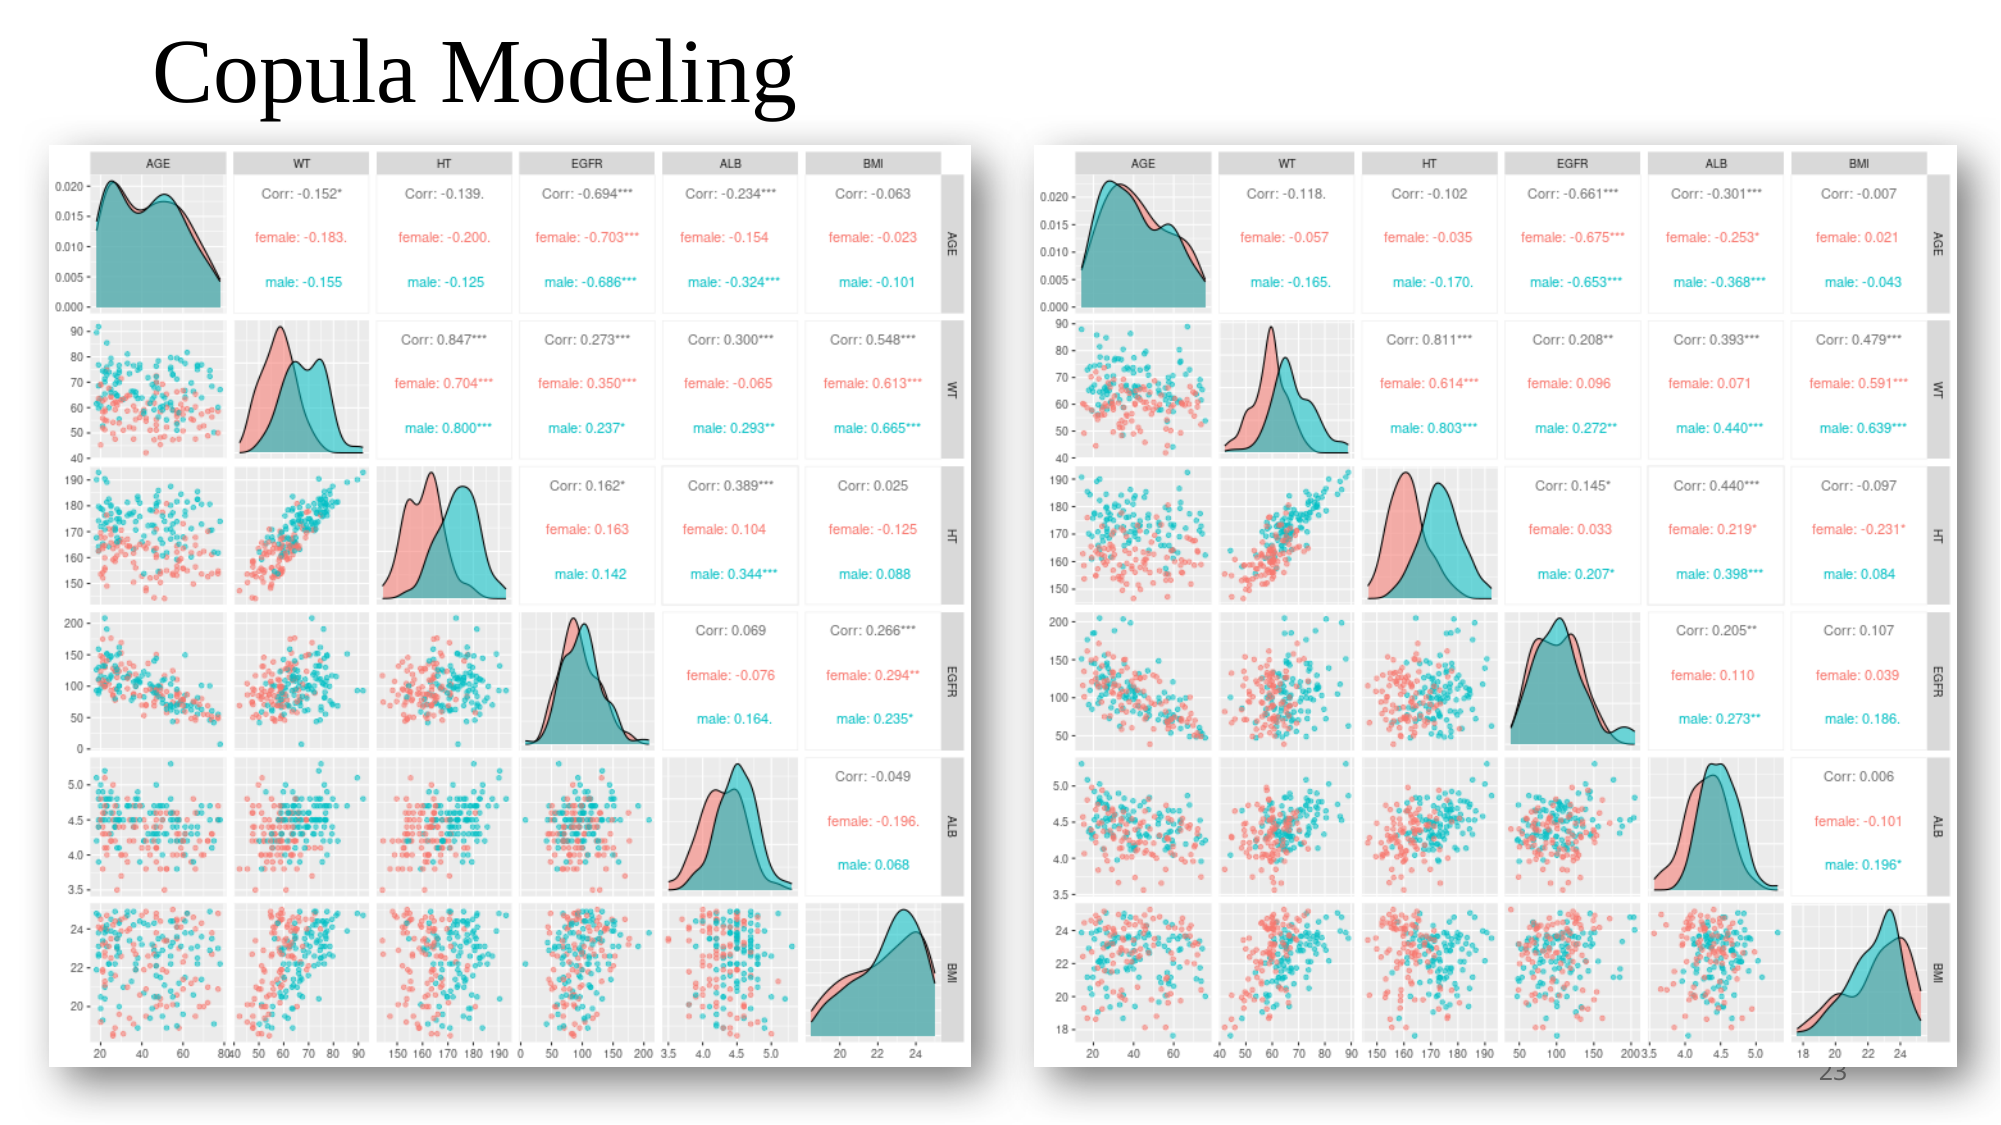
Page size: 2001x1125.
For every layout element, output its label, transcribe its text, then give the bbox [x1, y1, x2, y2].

title Copula Modeling [137, 0, 1863, 146]
picture [1034, 144, 1957, 1068]
picture [48, 144, 972, 1068]
slide_number 23 [1412, 1068, 1863, 1103]
